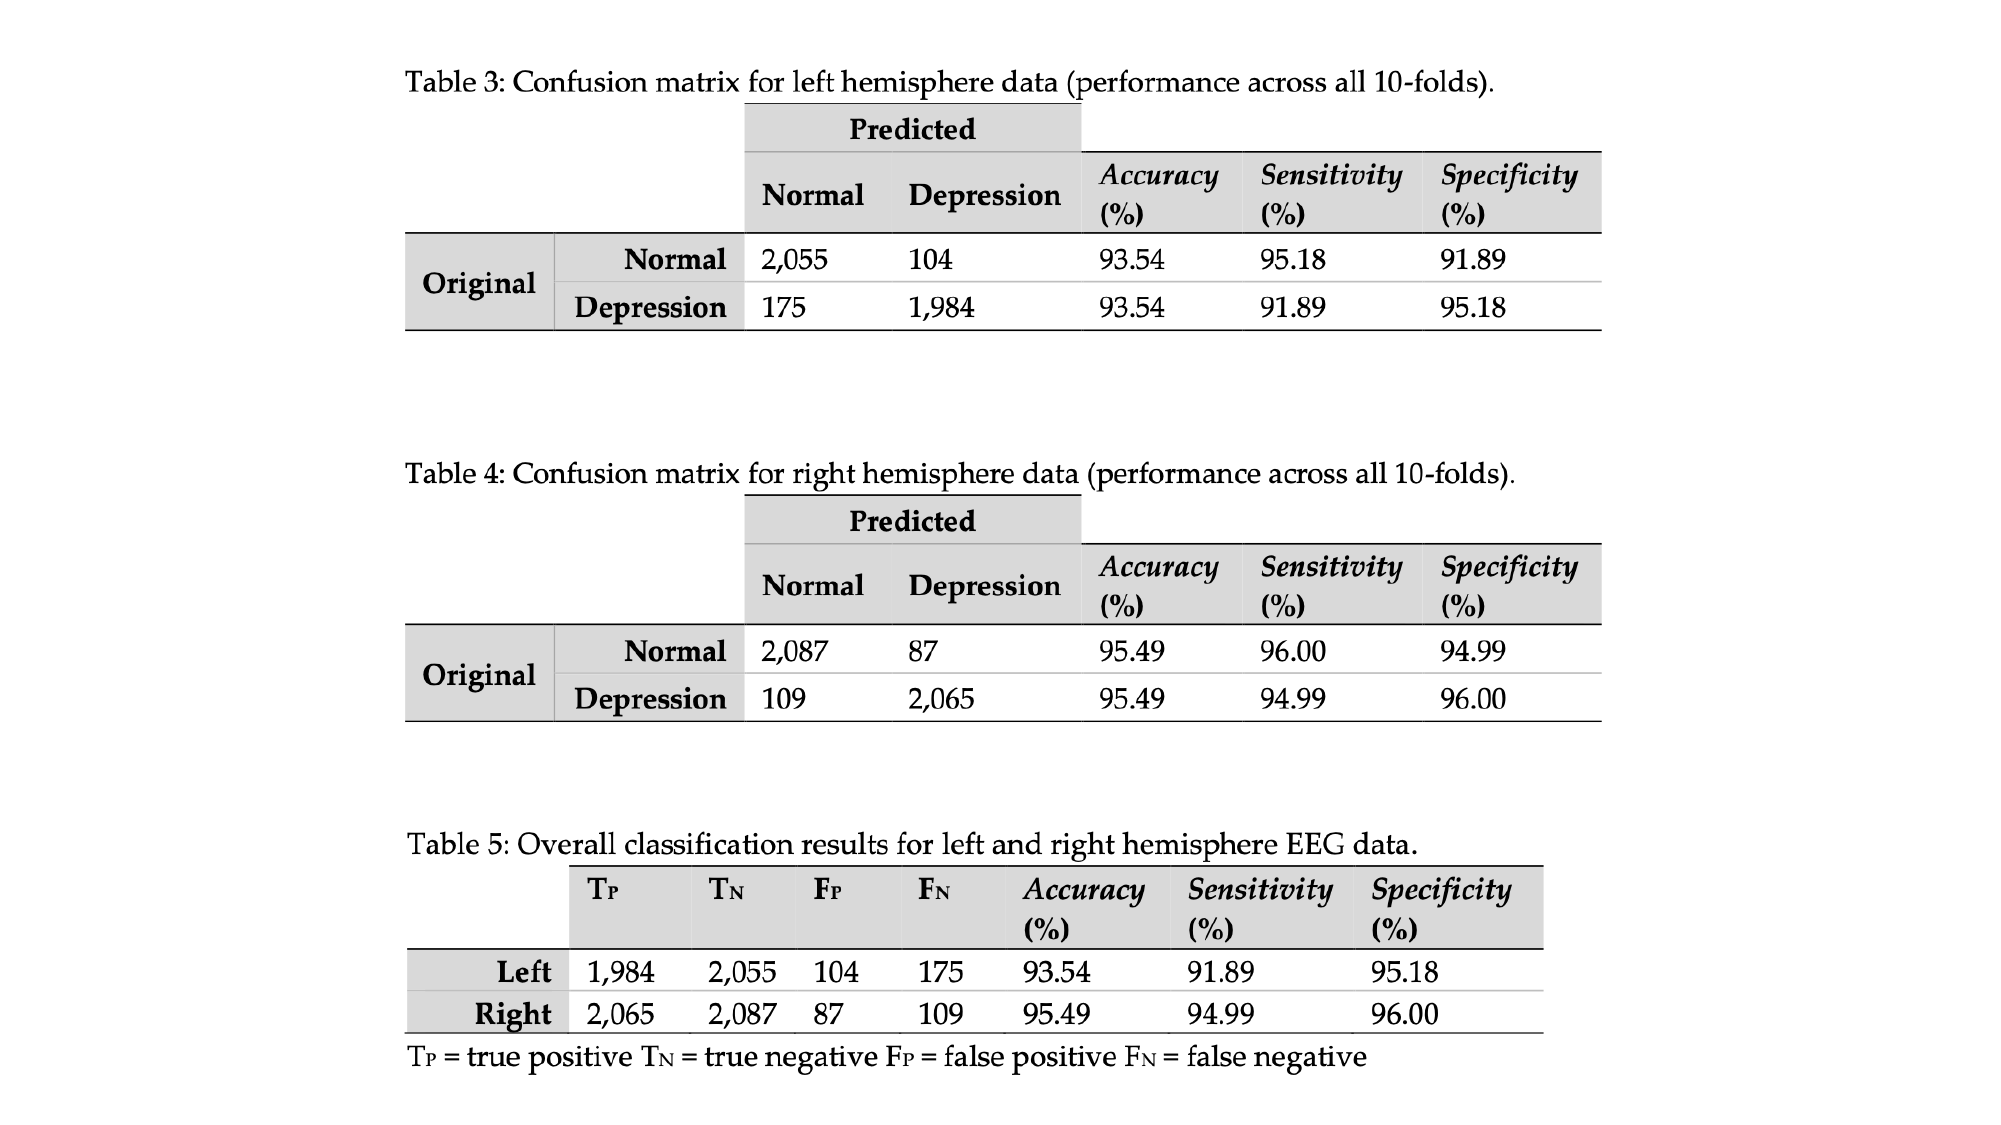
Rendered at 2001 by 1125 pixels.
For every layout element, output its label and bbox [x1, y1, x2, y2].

picture [385, 46, 1661, 743]
picture [385, 814, 1661, 1079]
